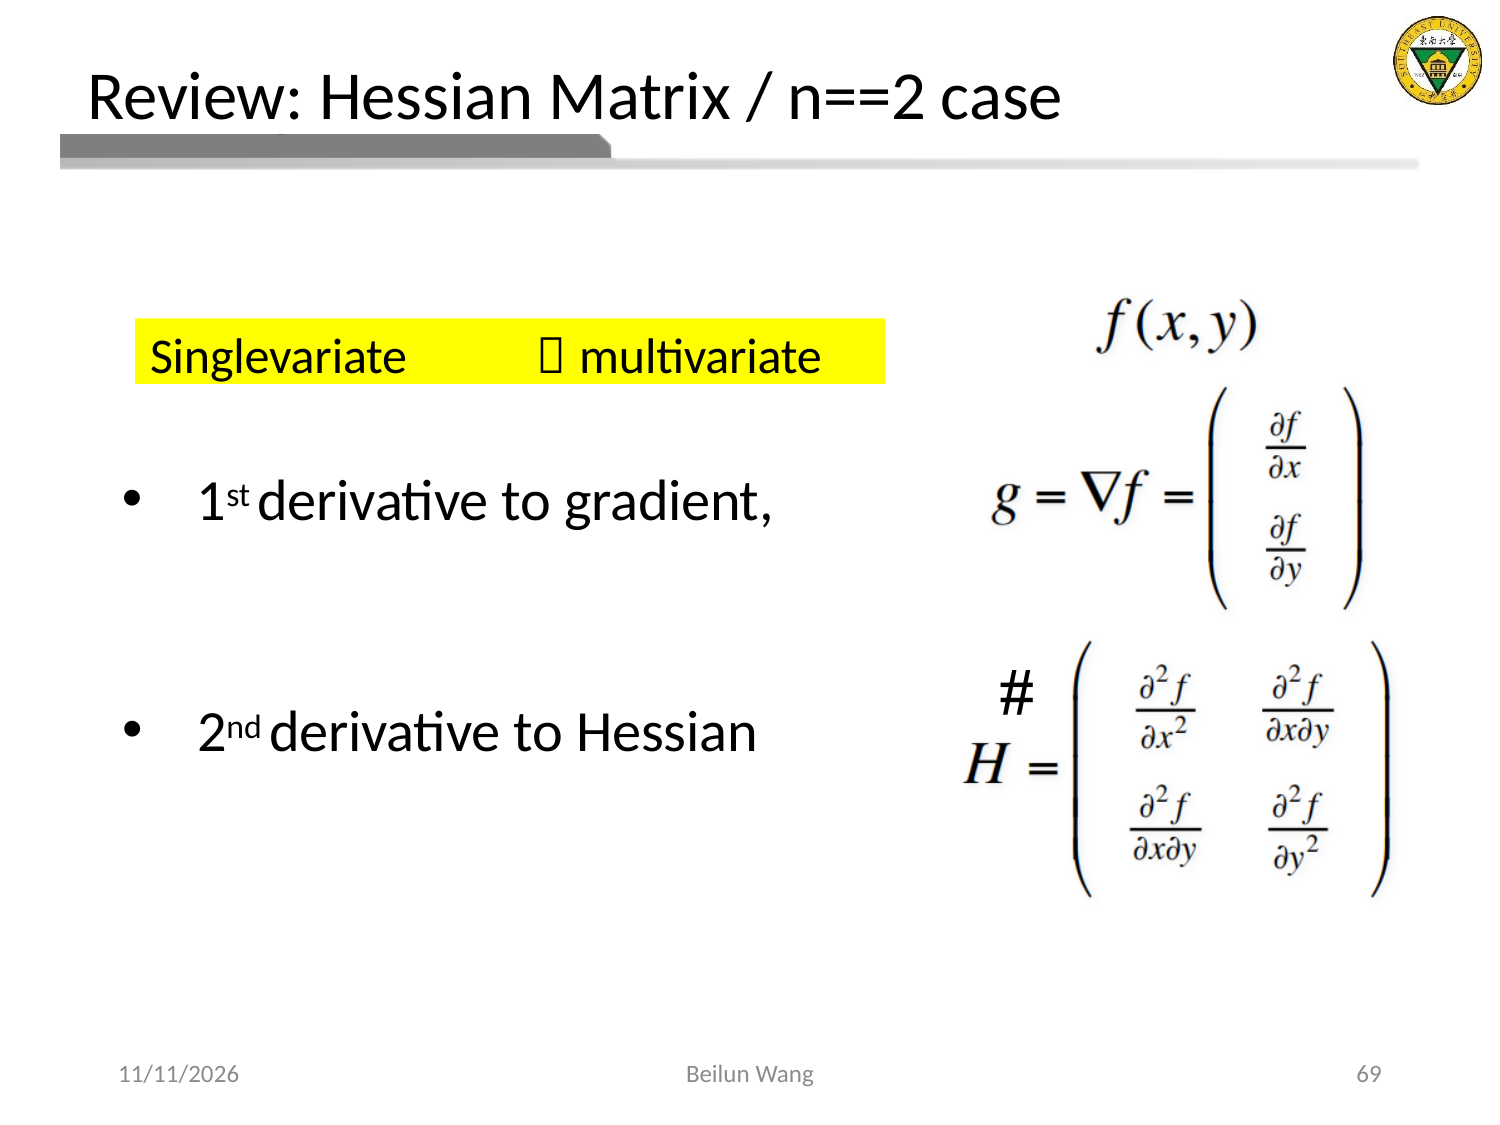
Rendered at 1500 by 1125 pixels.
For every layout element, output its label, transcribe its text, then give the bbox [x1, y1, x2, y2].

picture [59, 134, 1425, 173]
picture [959, 264, 1424, 927]
text_box 2nd derivative to Hessian [115, 691, 773, 764]
picture [1393, 16, 1482, 105]
footer Beilun Wang [496, 1042, 1004, 1103]
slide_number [103, 1042, 441, 1103]
text_box Review: Hessian Matrix / n==2 case [85, 48, 1275, 134]
text_box 1st derivative to gradient, [115, 459, 822, 532]
text_box Singlevariate  multivariate [135, 318, 885, 384]
slide_number 69 [1059, 1042, 1397, 1103]
